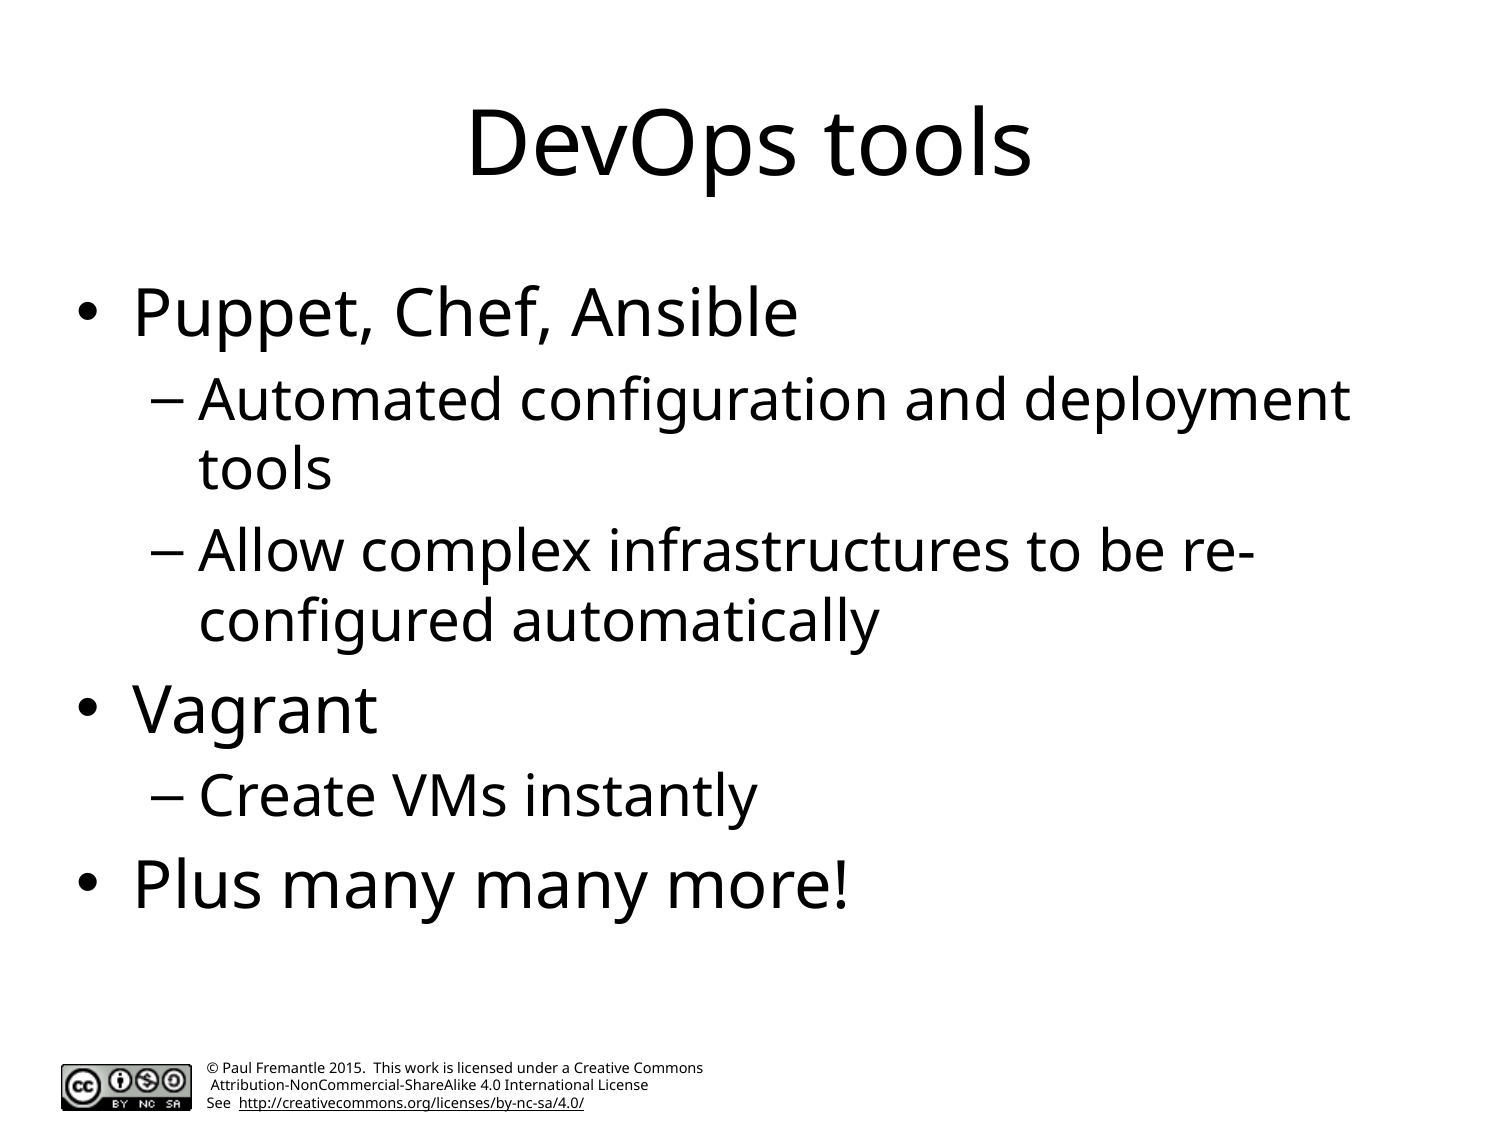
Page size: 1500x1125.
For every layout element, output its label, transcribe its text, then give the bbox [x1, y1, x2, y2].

list Puppet, Chef, Ansible Automated configuration and deployment tools Allow complex infrastructures to be re-configured automatically Vagrant Create VMs instantly Plus many many more! [61, 262, 1412, 1005]
picture [61, 1064, 192, 1111]
title DevOps tools [75, 45, 1425, 233]
